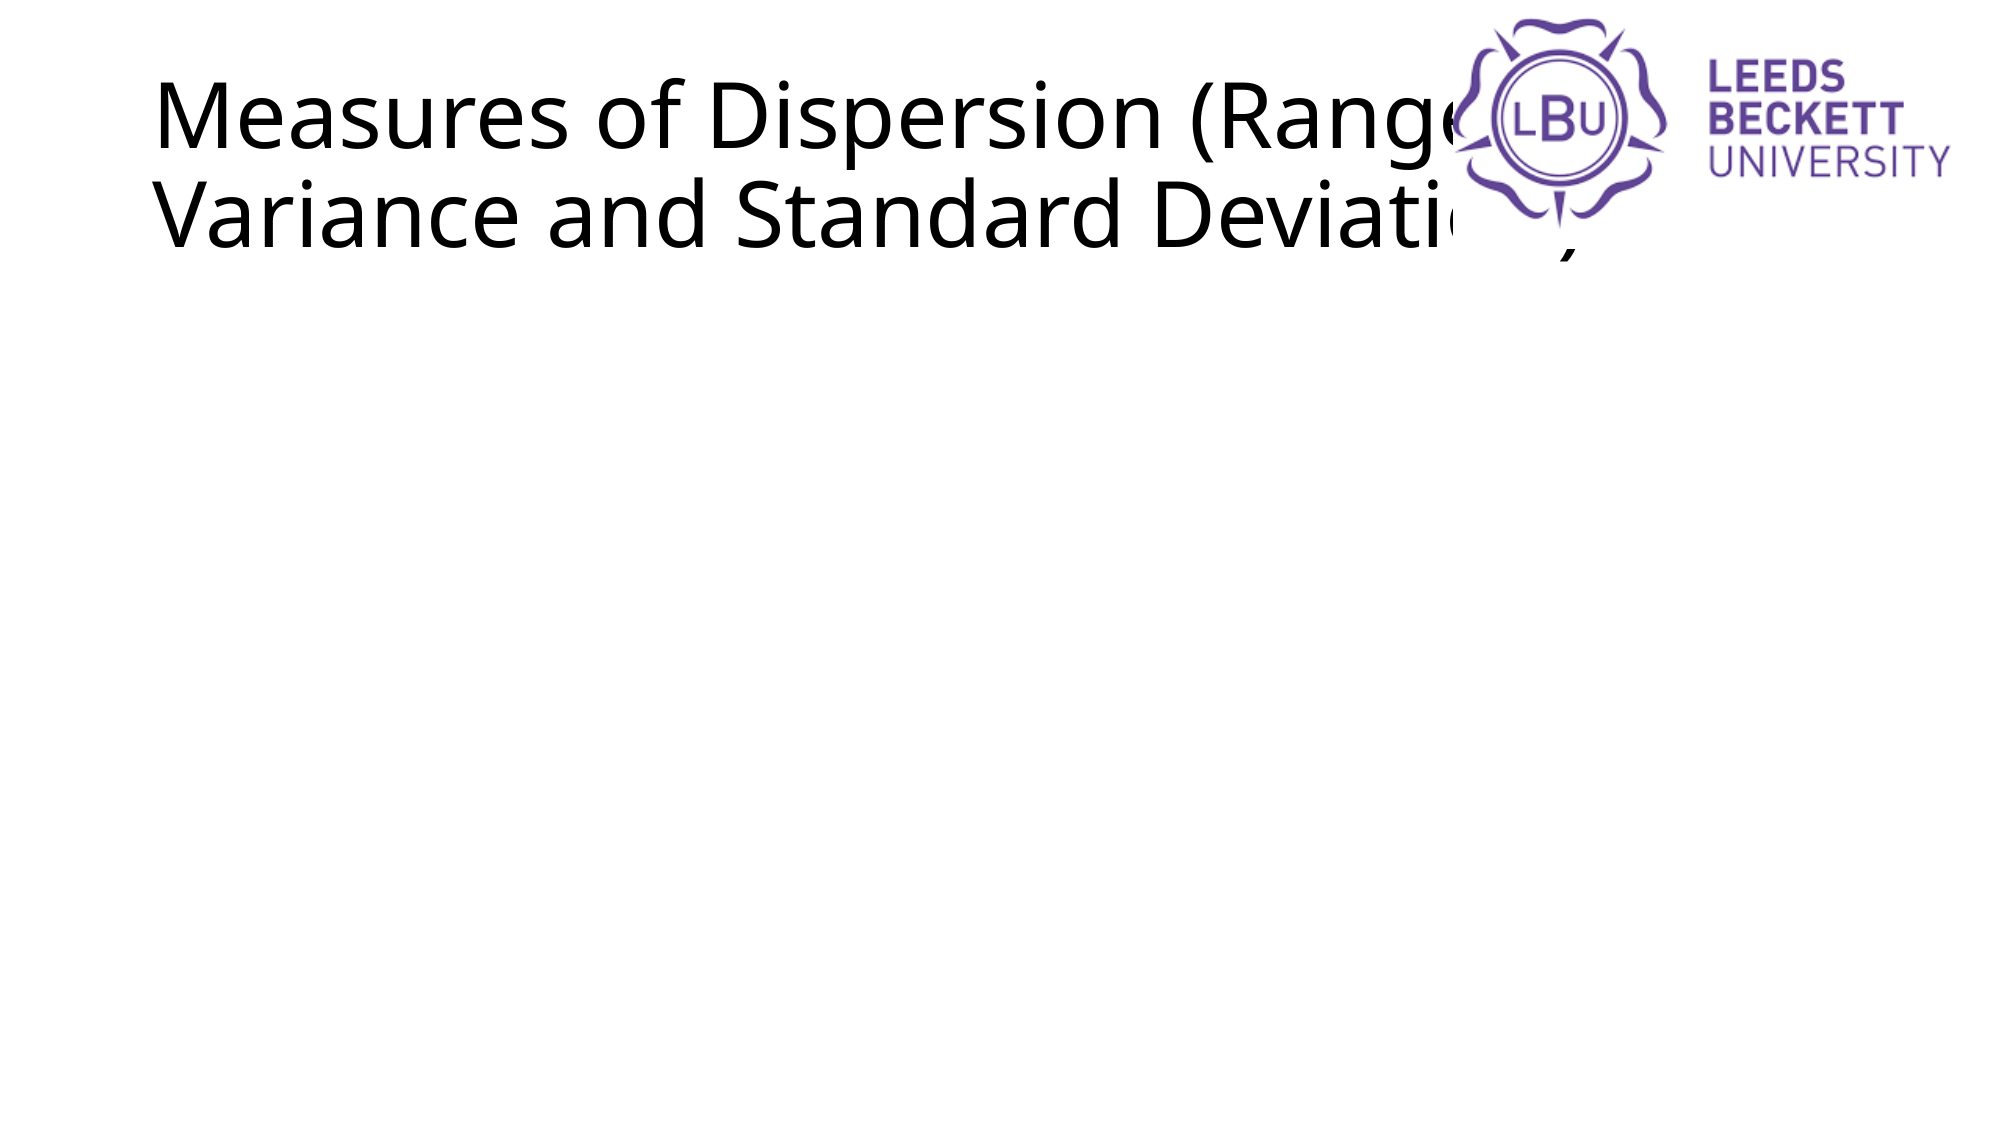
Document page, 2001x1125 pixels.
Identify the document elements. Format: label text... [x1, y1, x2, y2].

title Measures of Dispersion (Range, Variance and Standard Deviation) [137, 59, 1863, 278]
picture [1453, 0, 1951, 249]
